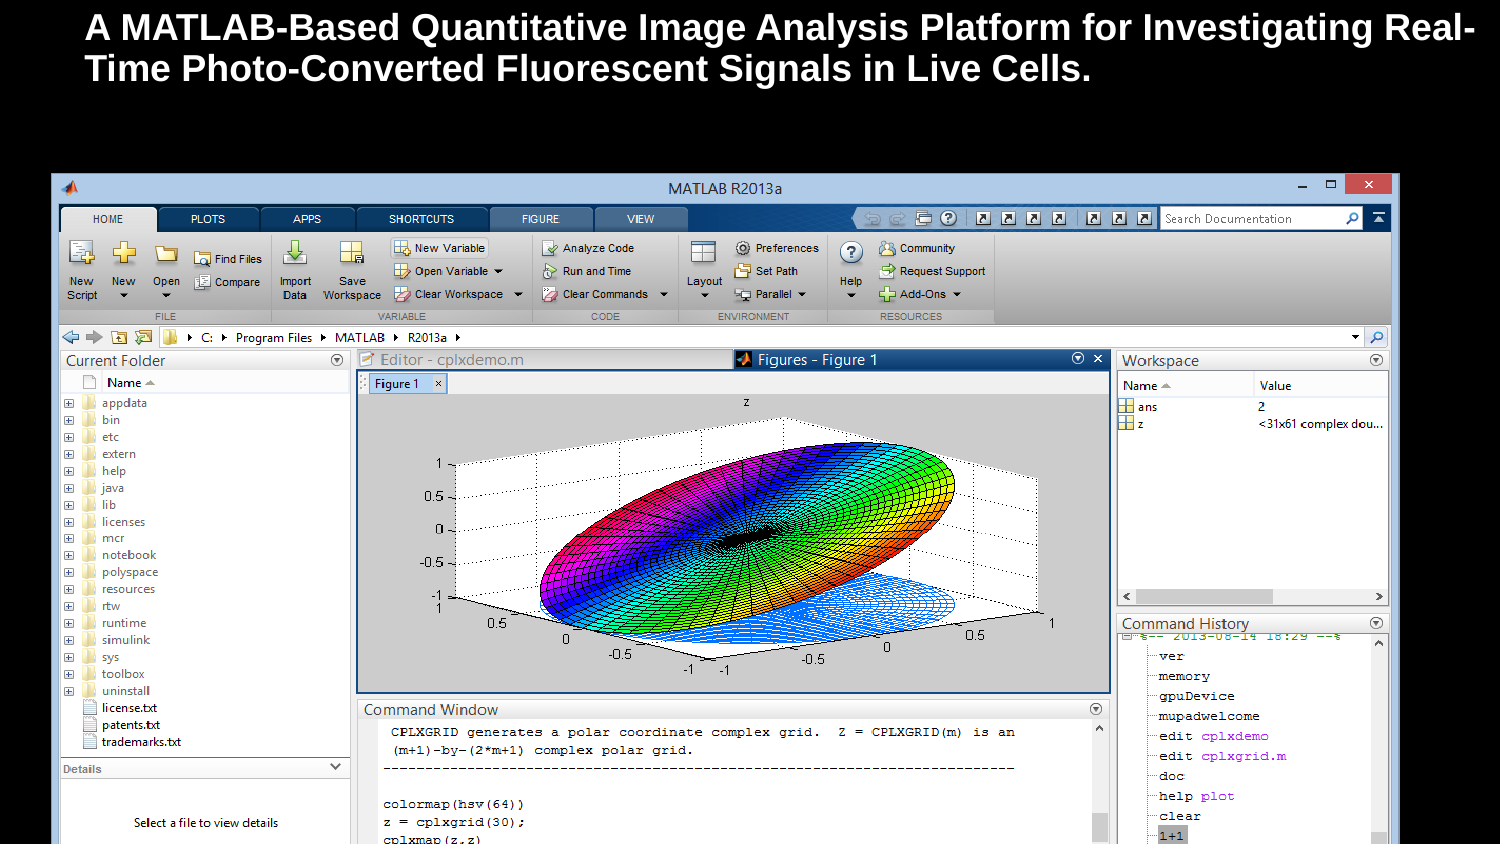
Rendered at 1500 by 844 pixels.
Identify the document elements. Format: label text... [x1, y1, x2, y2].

title Interdiscipline: MatTrack [51, 22, 1449, 108]
picture [50, 173, 1400, 844]
subtitle A MATLAB-Based Quantitative Image Analysis Platform for Investigating Real-Time Photo-Converted Fluorescent Signals in Live Cells. [69, 0, 1500, 38]
